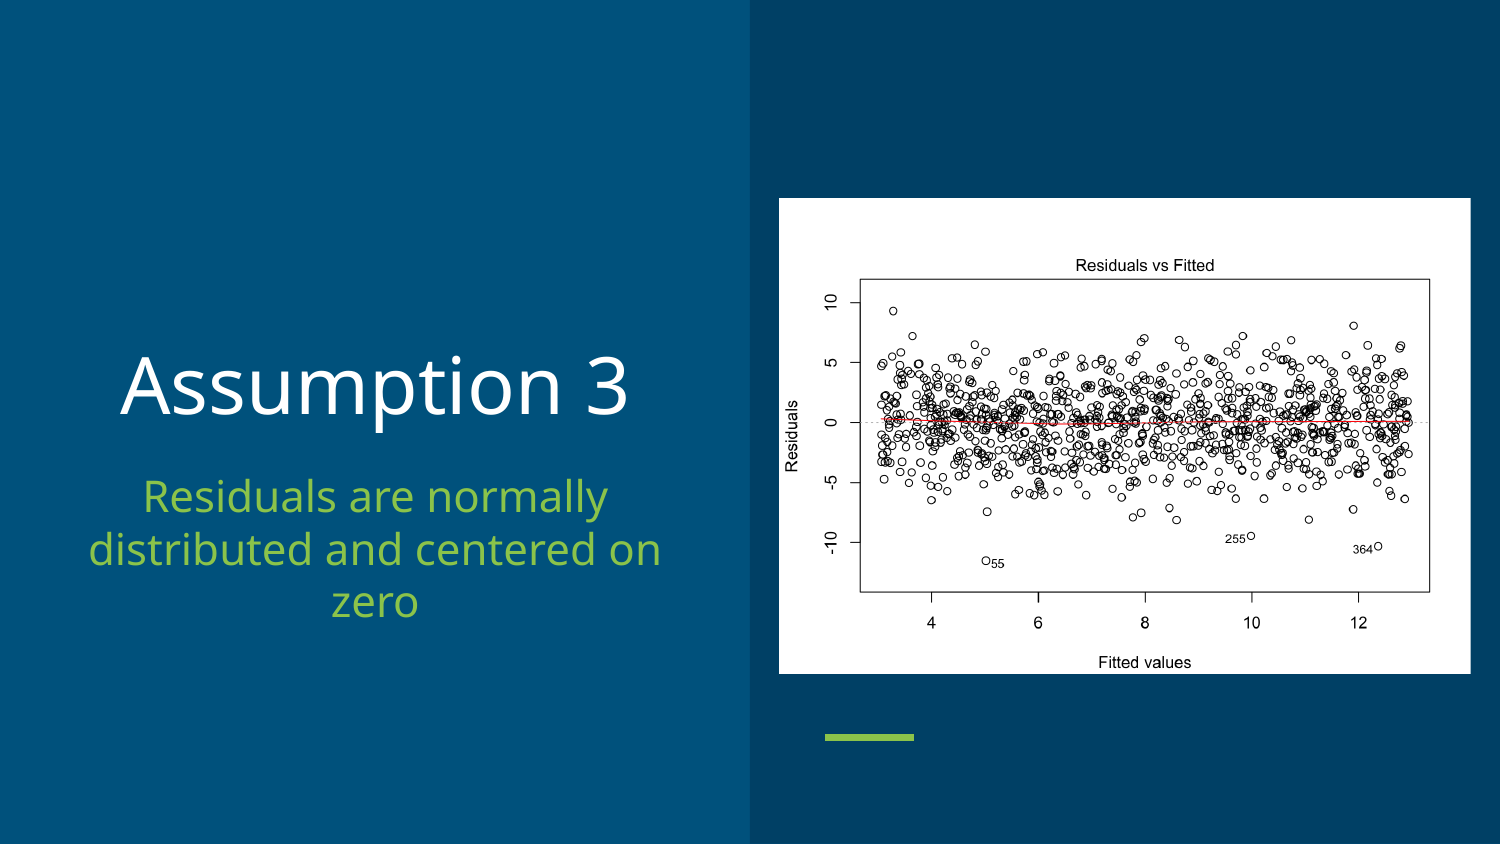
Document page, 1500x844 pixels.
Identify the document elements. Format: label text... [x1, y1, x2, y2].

picture [778, 198, 1471, 674]
title Assumption 3 [43, 198, 708, 446]
subtitle Residuals are normally distributed and centered on zero [43, 454, 708, 675]
